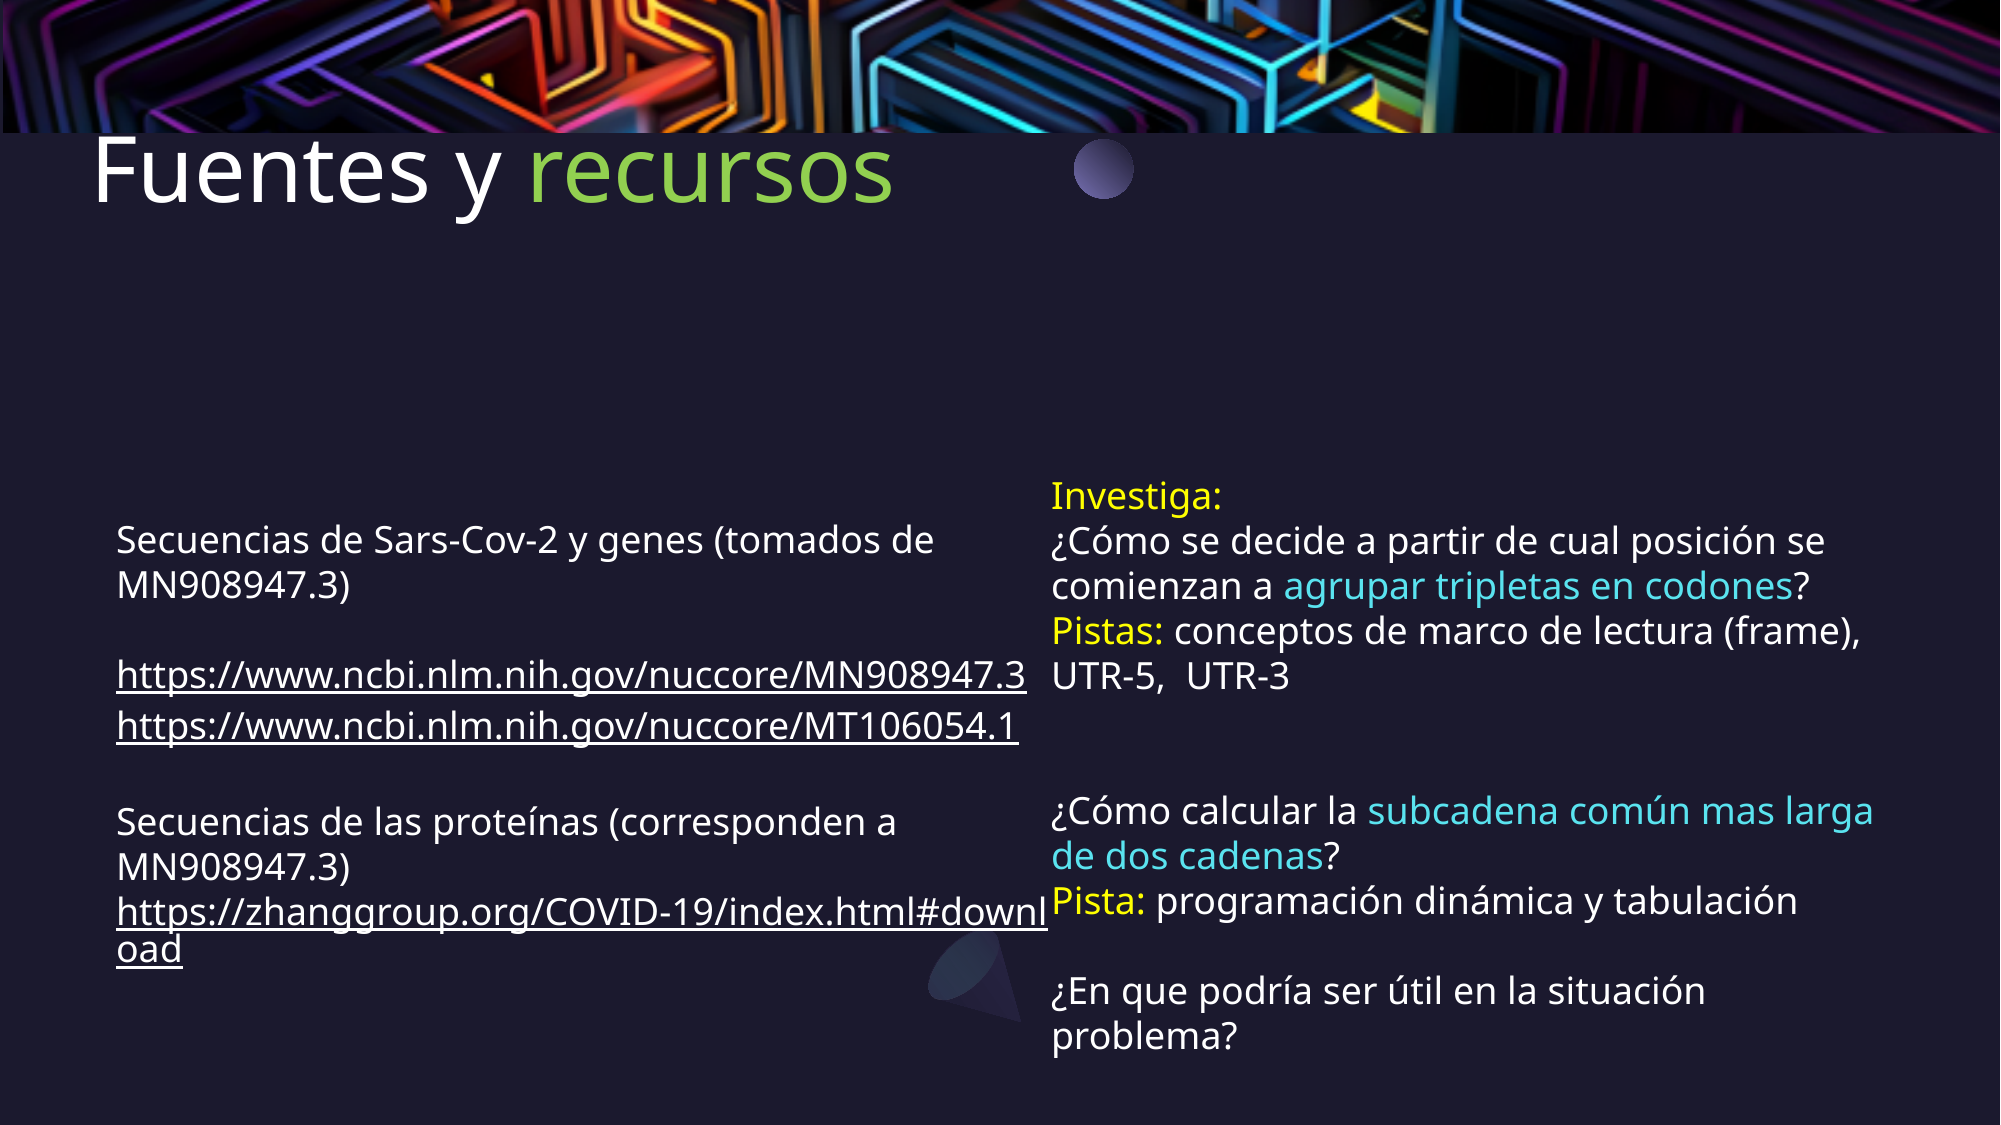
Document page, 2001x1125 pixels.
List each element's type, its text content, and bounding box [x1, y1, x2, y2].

text_box Secuencias de Sars-Cov-2 y genes (tomados de MN908947.3) https://www.ncbi.nlm.nih.gov/nuccore/MN908947.3 https://www.ncbi.nlm.nih.gov/nuccore/MT106054.1 Secuencias de las proteínas (corresponden a MN908947.3) https://zhanggroup.org/COVID-19/index.html#download [101, 508, 1036, 1037]
text_box Investiga: ¿Cómo se decide a partir de cual posición se comienzan a agrupar tripletas en codones? Pistas: conceptos de marco de lectura (frame), UTR-5, UTR-3 ¿Cómo calcular la subcadena común mas larga de dos cadenas? Pista: programación dinámica y tabulación ¿En que podría ser útil en la situación problema? [1036, 464, 1916, 1110]
picture [0, 0, 2000, 133]
title Fuentes y recursos [90, 133, 1905, 222]
